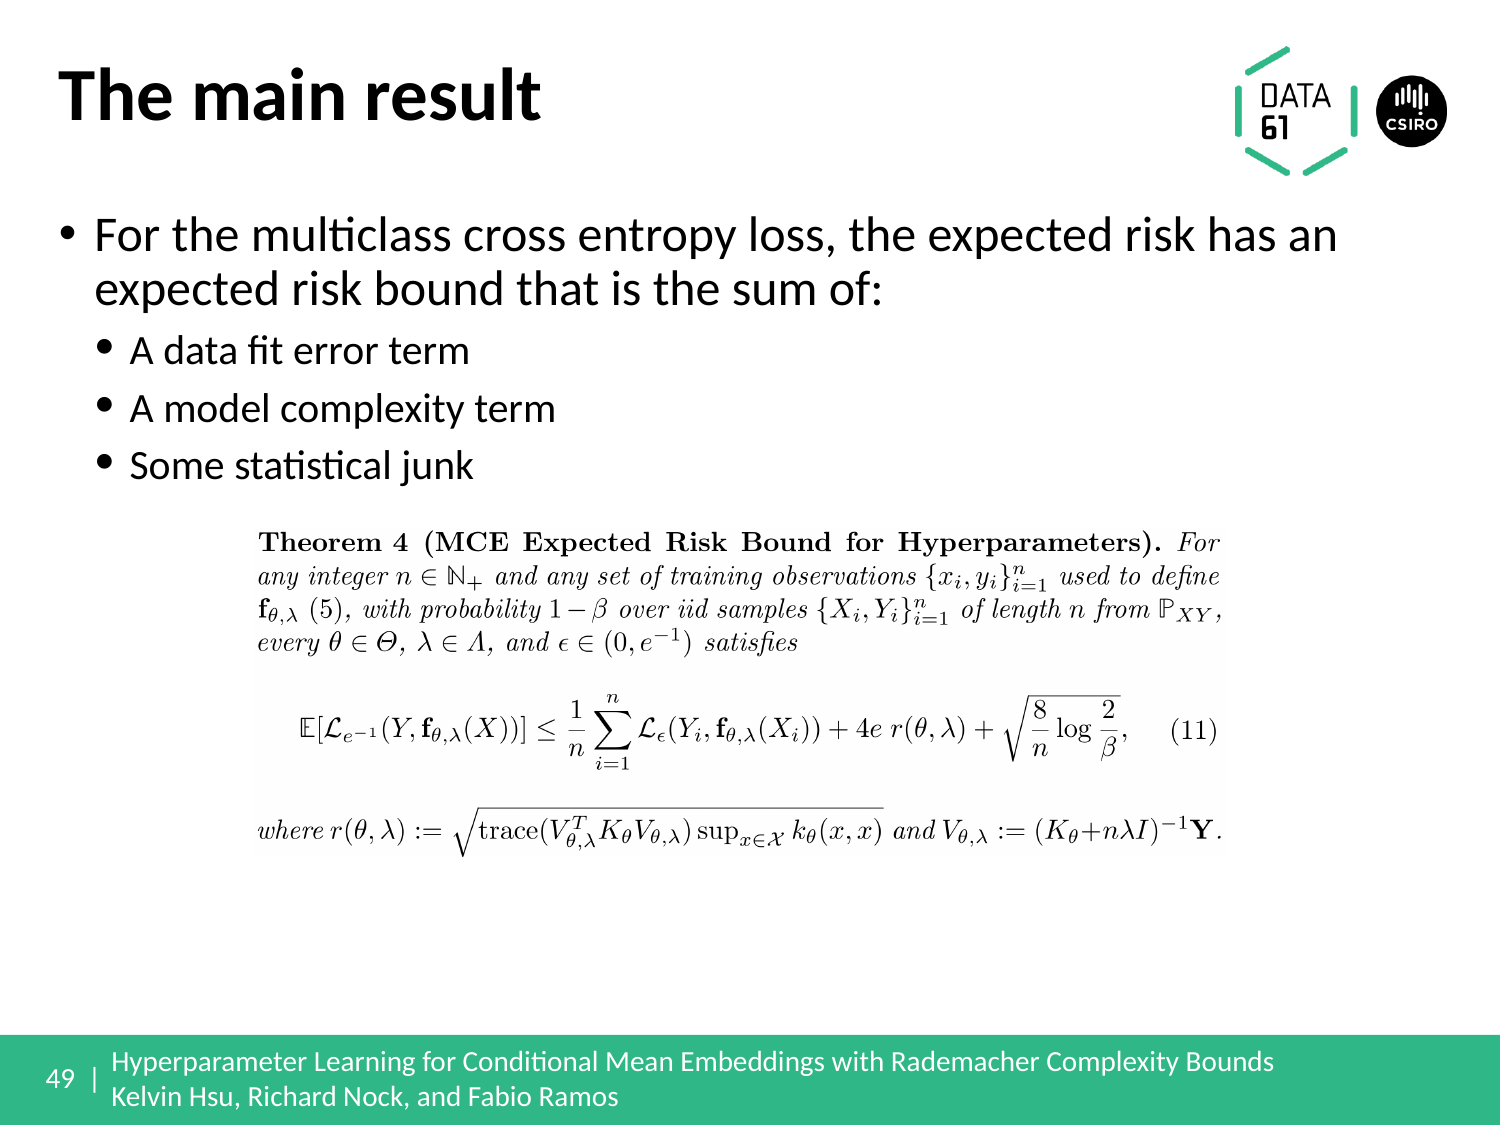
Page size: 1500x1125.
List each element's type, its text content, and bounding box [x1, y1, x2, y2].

picture [253, 526, 1225, 859]
title The main result [58, 45, 1211, 185]
list For the multiclass cross entropy loss, the expected risk has an expected risk bound that is the sum of: A data fit error term A model complexity term Some statistical junk [58, 208, 1447, 959]
footer Hyperparameter Learning for Conditional Mean Embeddings with Rademacher Complexity Bounds Kelvin Hsu, Richard Nock, and Fabio Ramos [111, 1066, 1293, 1088]
slide_number 49 | [41, 1066, 102, 1088]
picture [1235, 46, 1447, 176]
